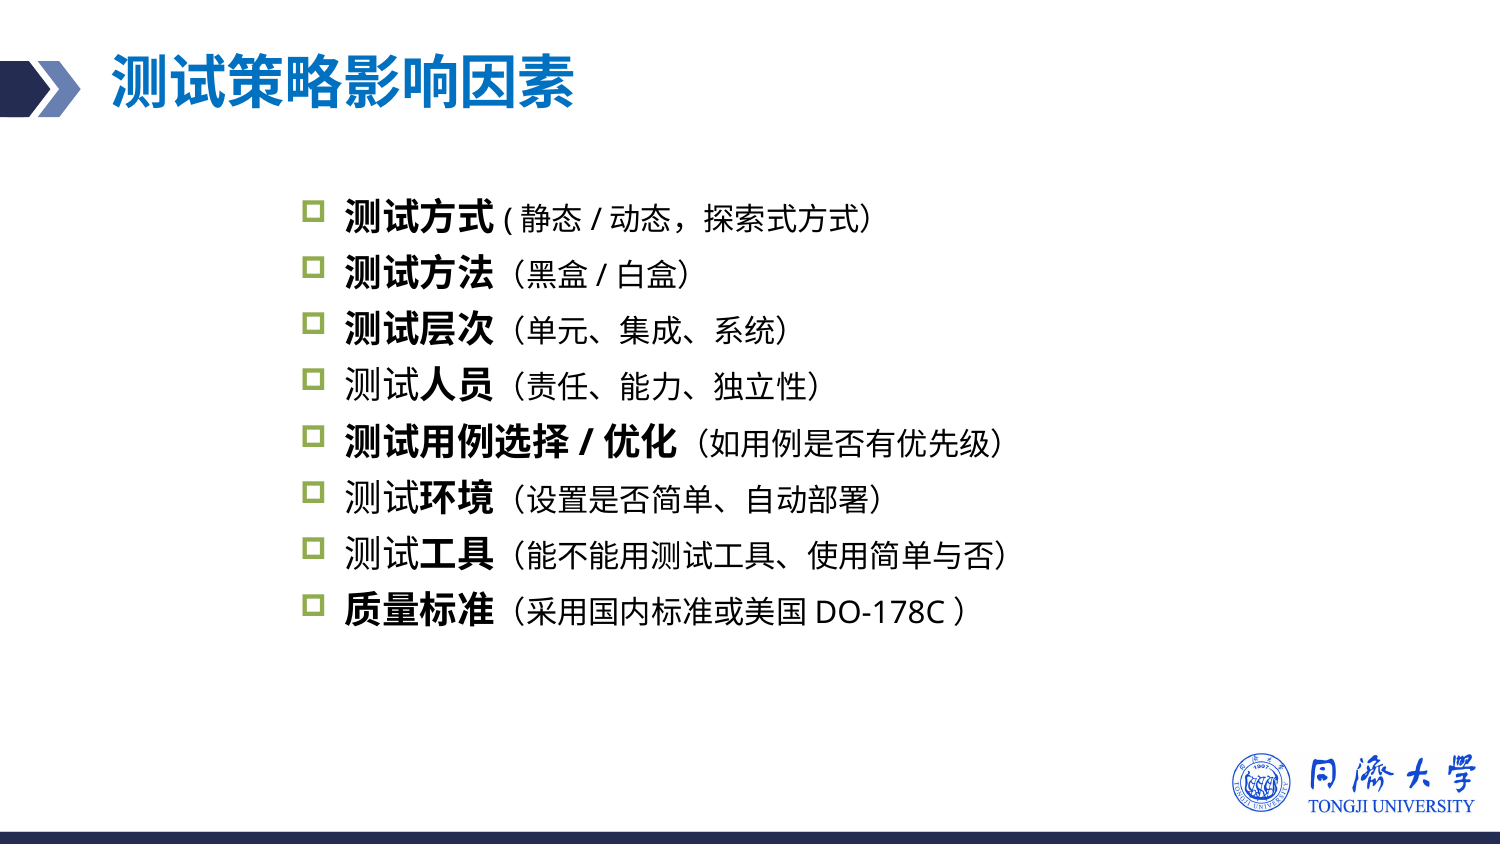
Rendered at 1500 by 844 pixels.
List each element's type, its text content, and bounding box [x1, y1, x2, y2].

text_box 测试方式(静态/动态，探索式方式） 测试方法（黑盒/白盒） 测试层次（单元、集成、系统） 测试人员（责任、能力、独立性） 测试用例选择/优化（如用例是否有优先级） 测试环境（设置是否简单、自动部署） 测试工具（能不能用测试工具、使用简单与否） 质量标准（采用国内标准或美国DO-178C） [300, 192, 1045, 632]
picture [1230, 751, 1480, 815]
title 测试策略影响因素 [95, 46, 1435, 132]
